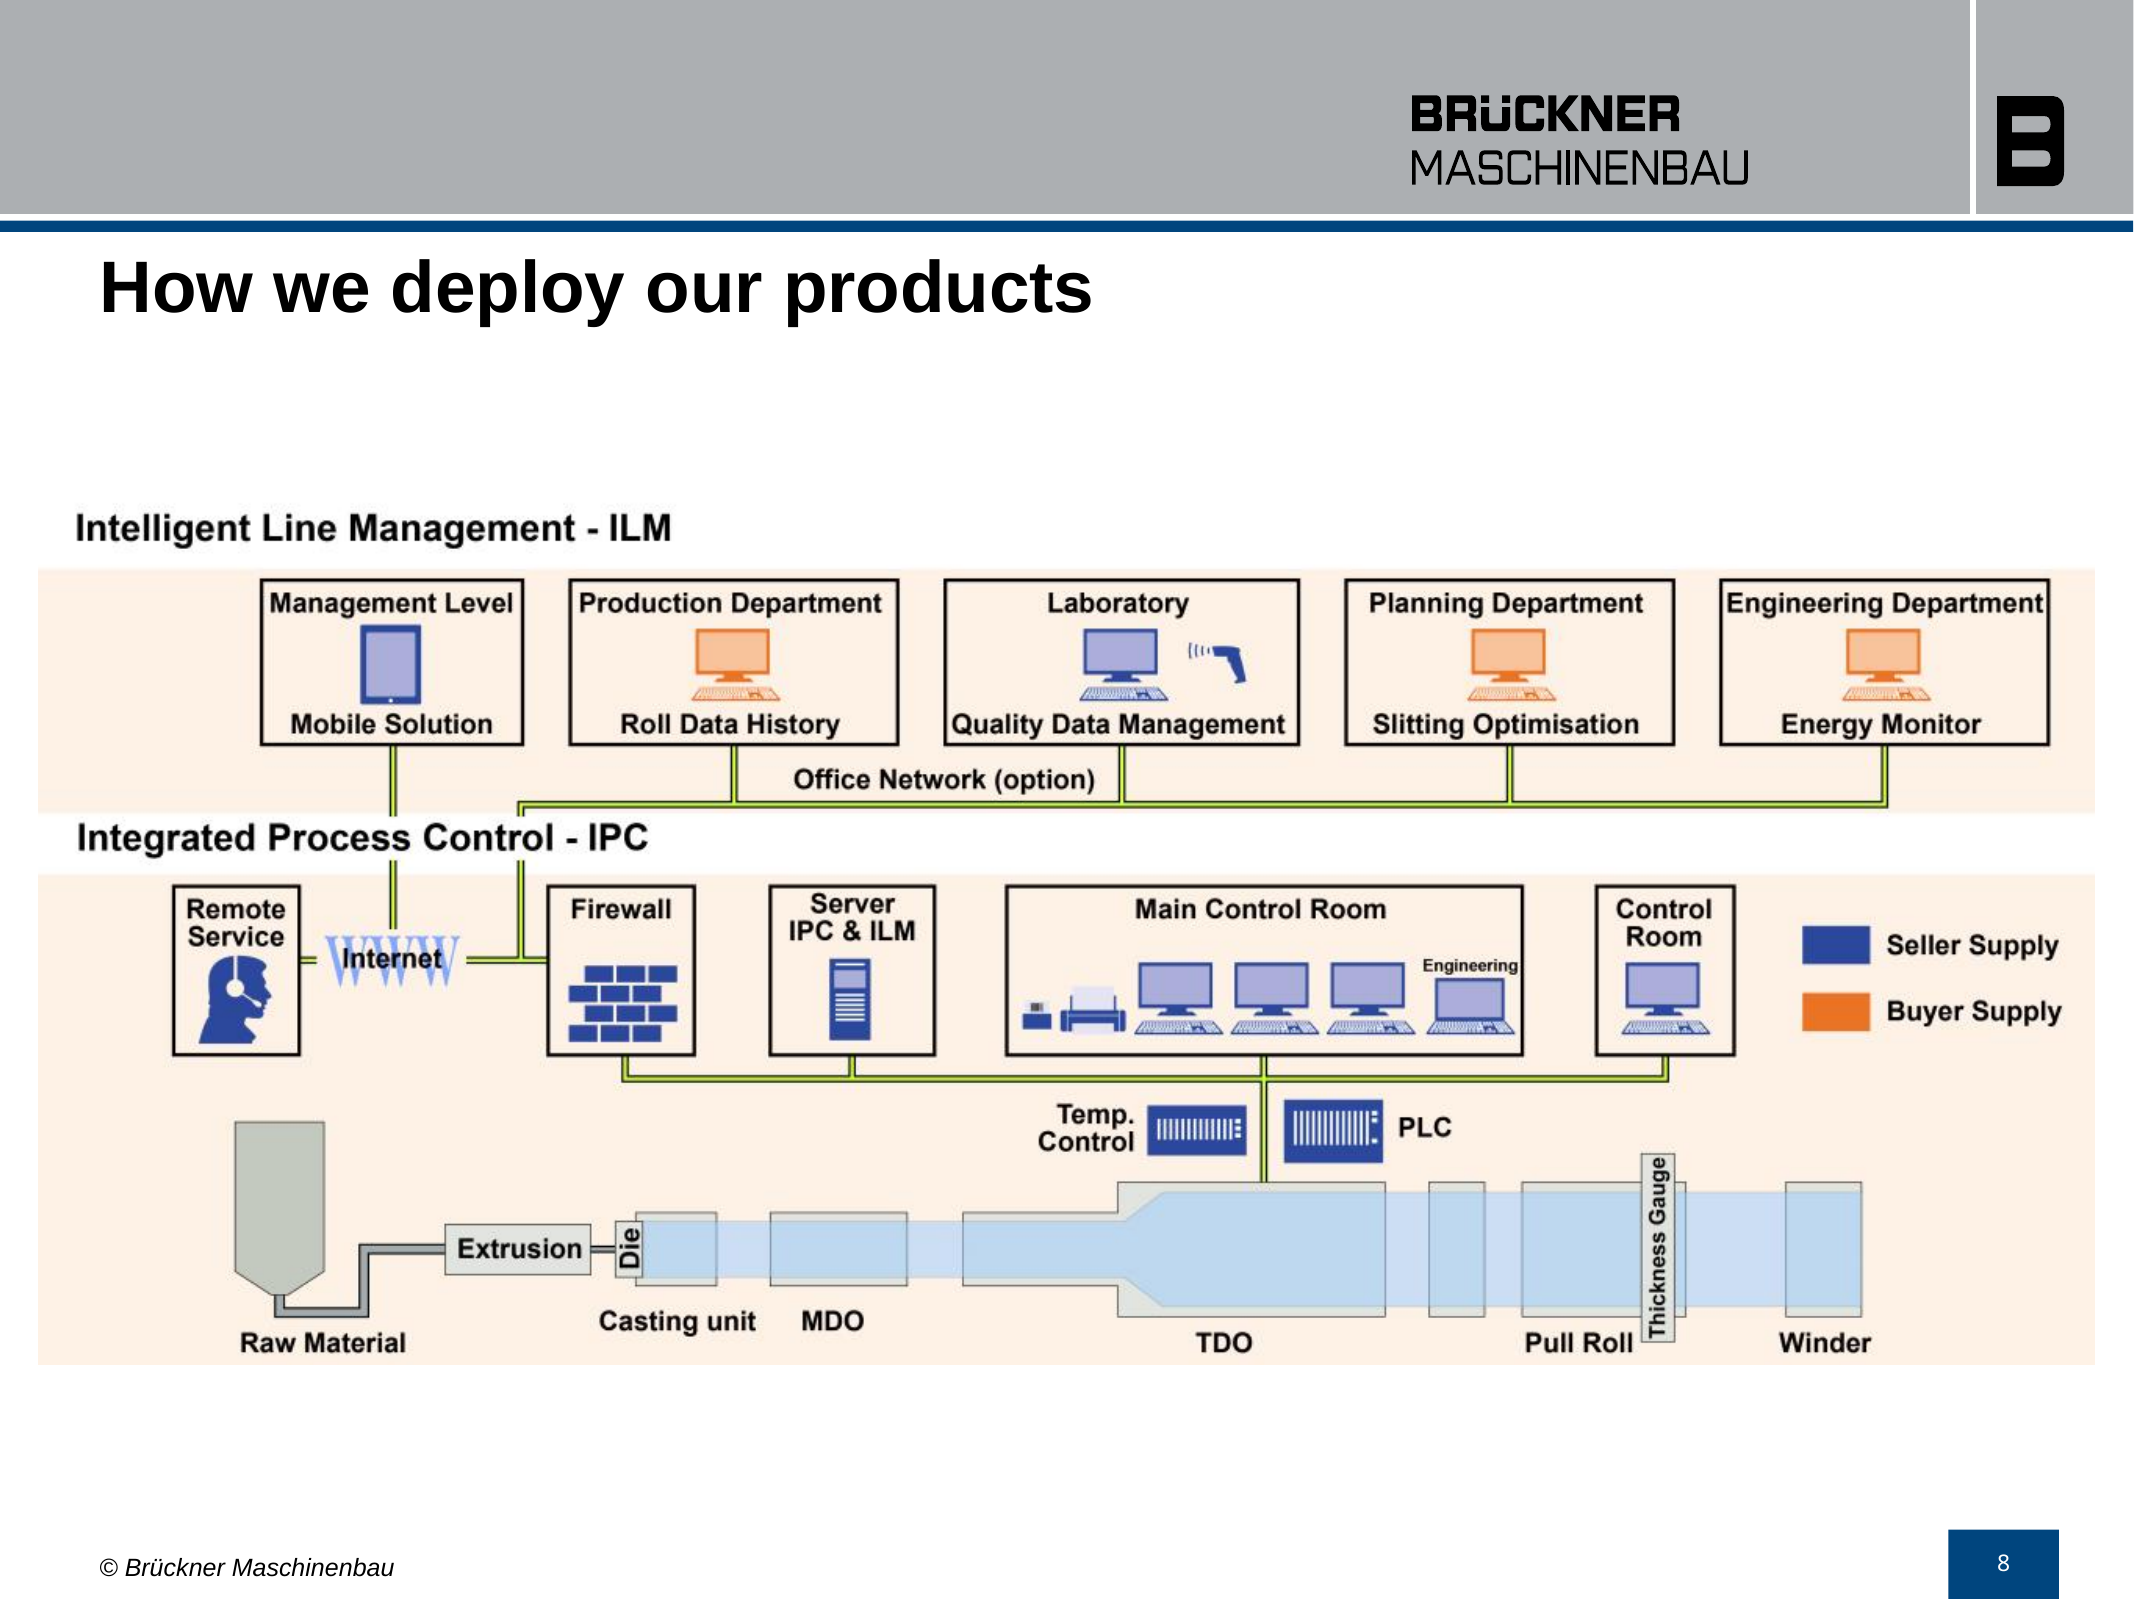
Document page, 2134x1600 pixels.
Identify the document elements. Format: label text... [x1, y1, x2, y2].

footer © Brückner Maschinenbau [75, 1539, 752, 1594]
picture [38, 491, 2095, 1365]
title How we deploy our products [75, 228, 2058, 375]
slide_number 8 [1948, 1529, 2060, 1600]
